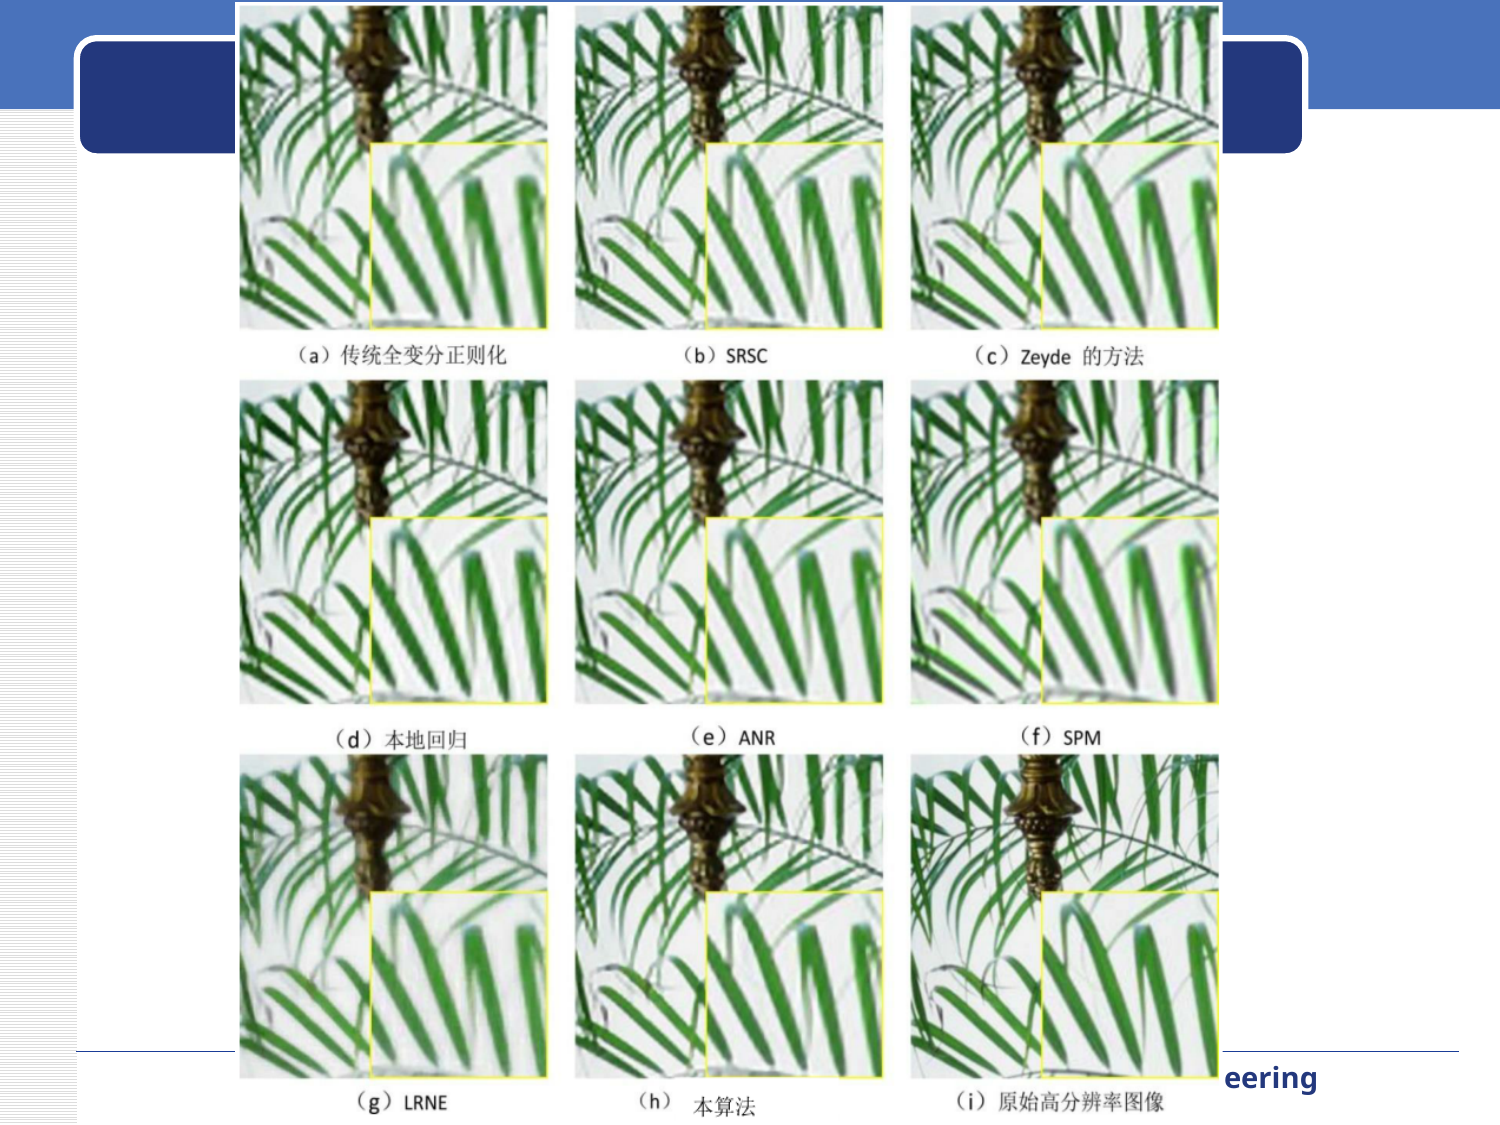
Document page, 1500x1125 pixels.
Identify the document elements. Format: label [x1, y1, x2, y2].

picture [234, 2, 1223, 1121]
